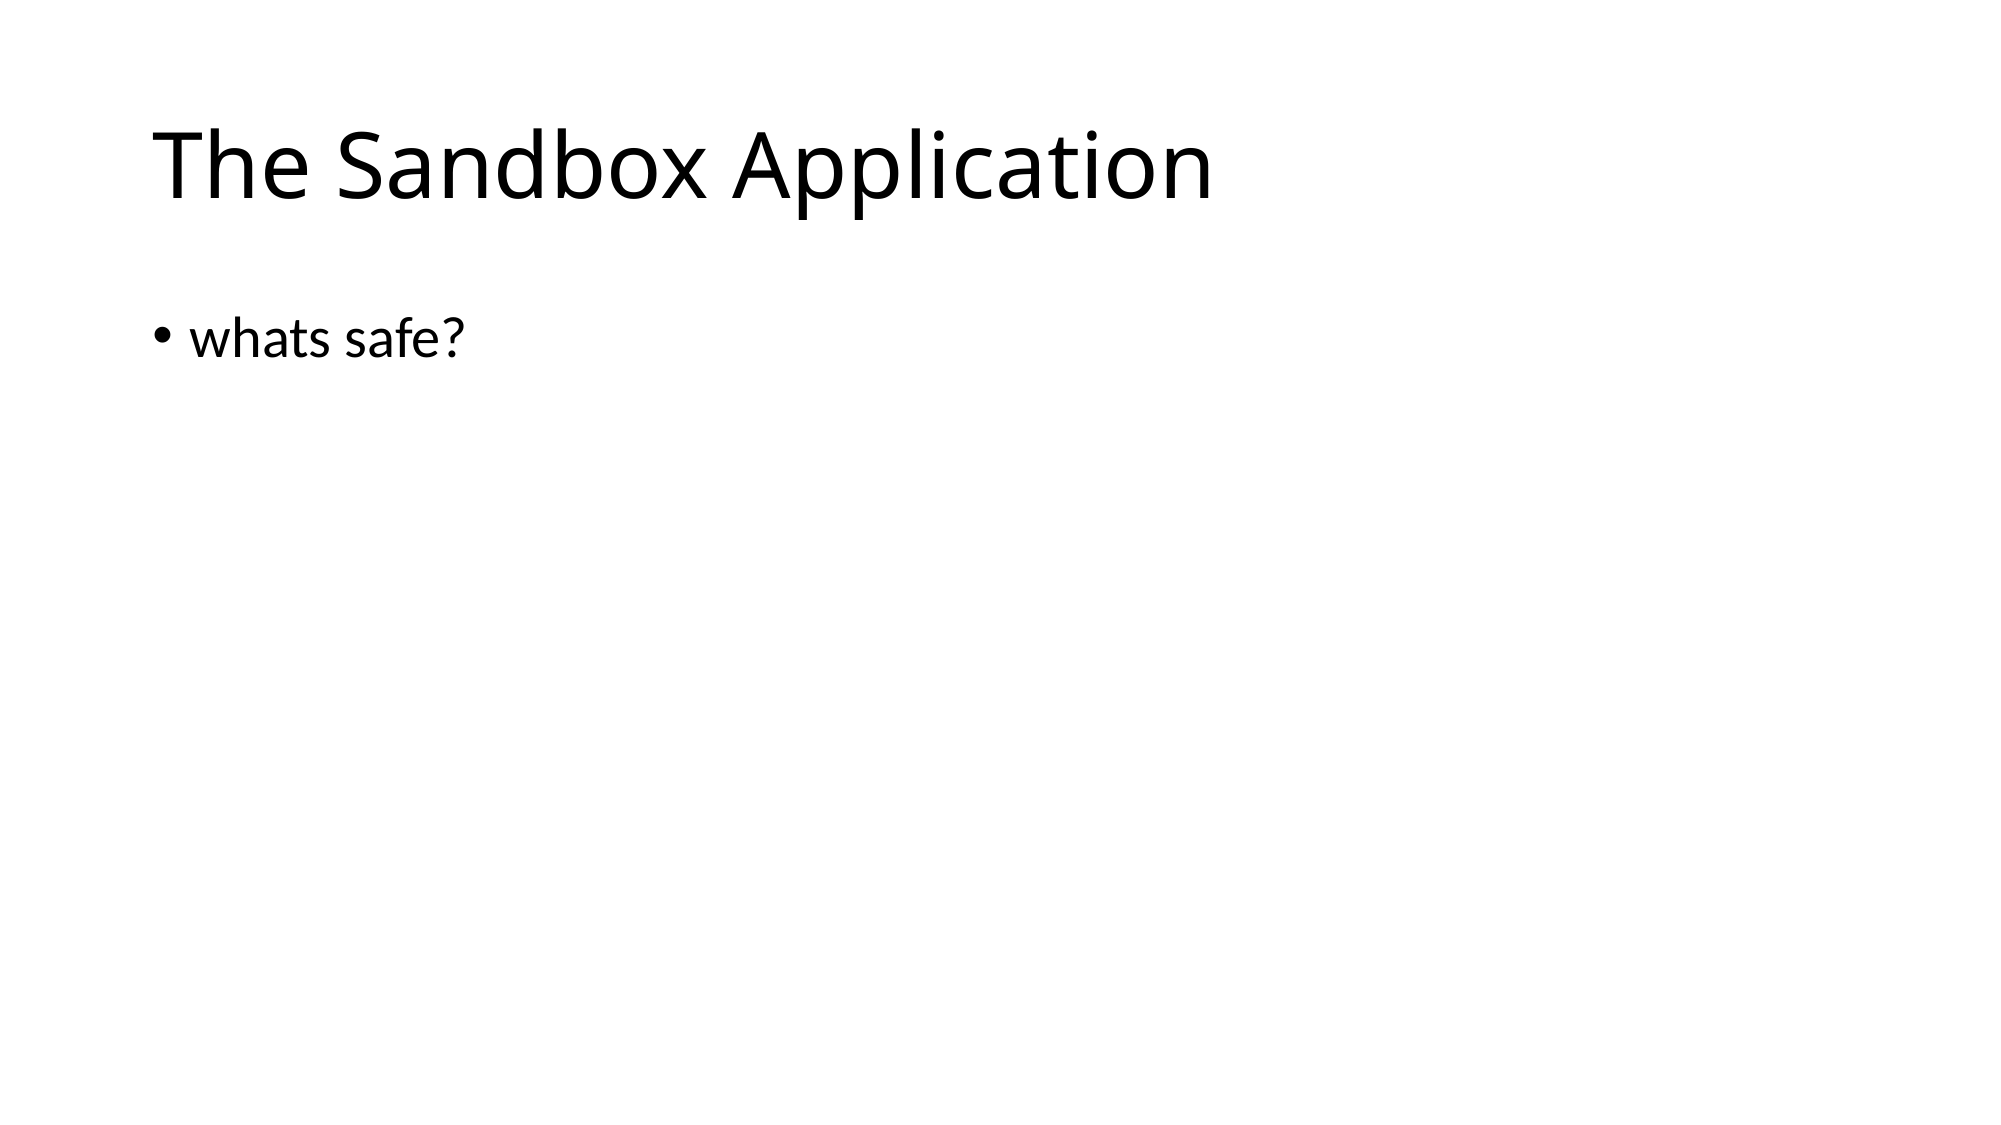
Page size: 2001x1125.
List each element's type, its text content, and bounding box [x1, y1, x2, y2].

list whats safe? [137, 299, 1863, 1014]
title The Sandbox Application [137, 59, 1863, 278]
